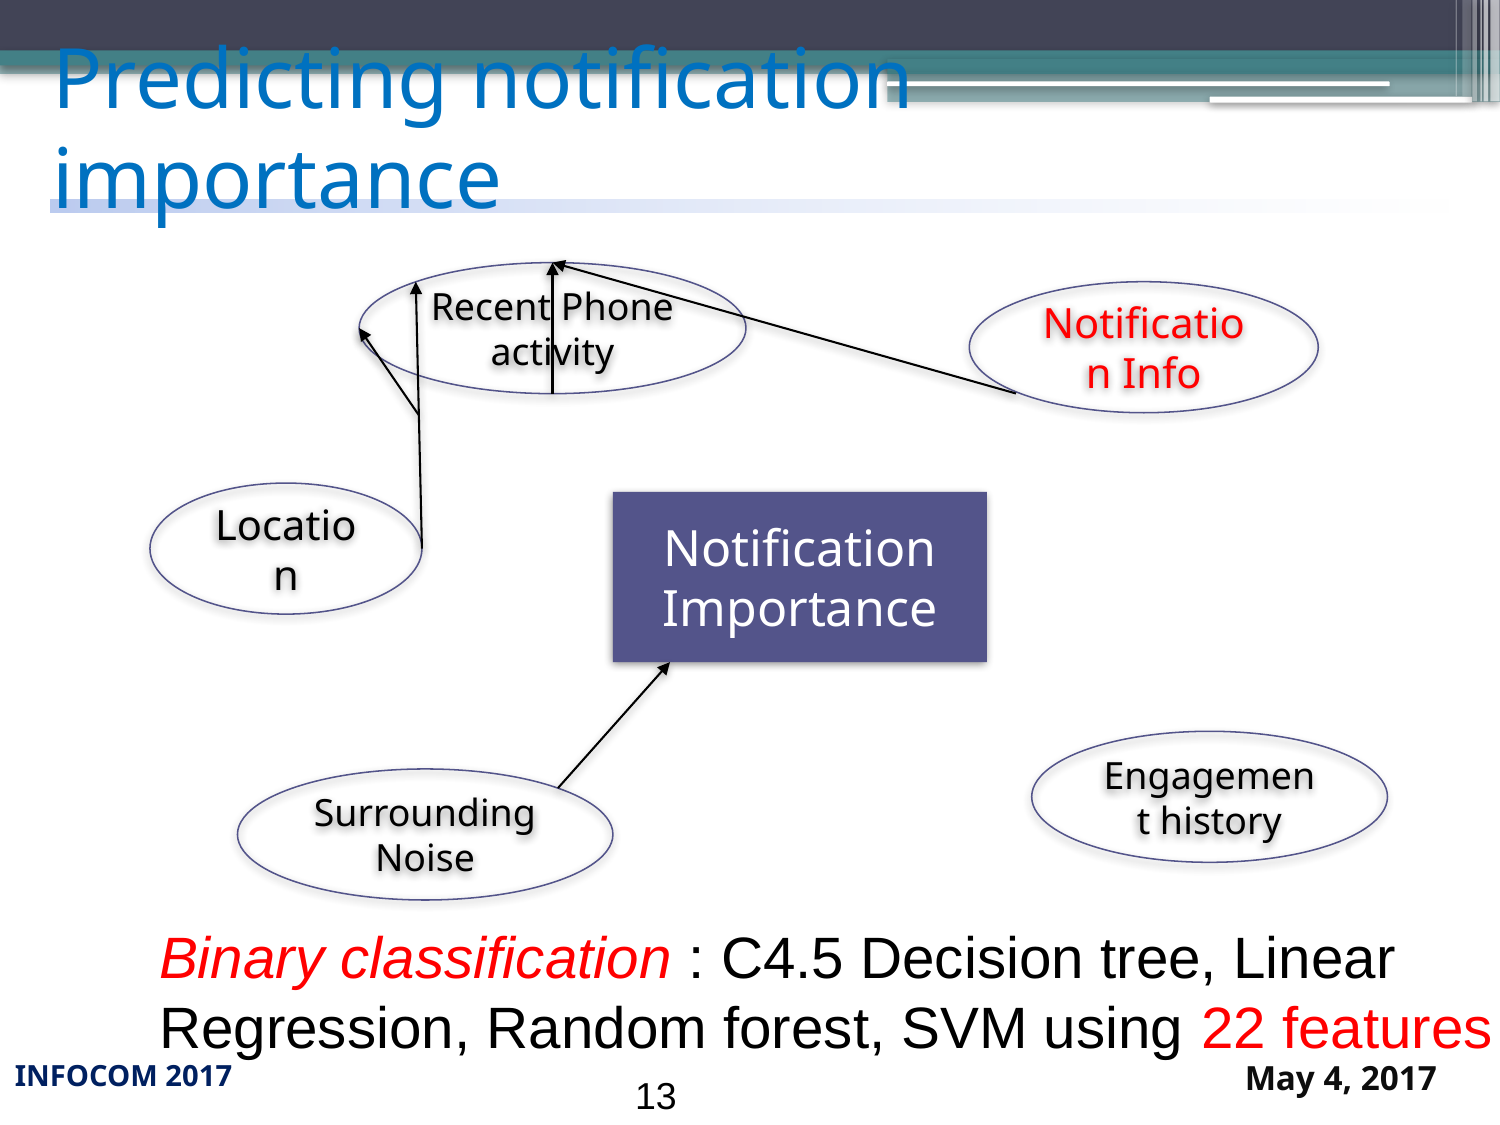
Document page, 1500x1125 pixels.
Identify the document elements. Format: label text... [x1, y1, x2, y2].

text_box Binary classification : C4.5 Decision tree, Linear Regression, Random forest, SVM using 22 features [144, 912, 1500, 1068]
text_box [557, 661, 671, 789]
title Predicting notification importance [37, 37, 1388, 213]
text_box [149, 262, 1388, 901]
